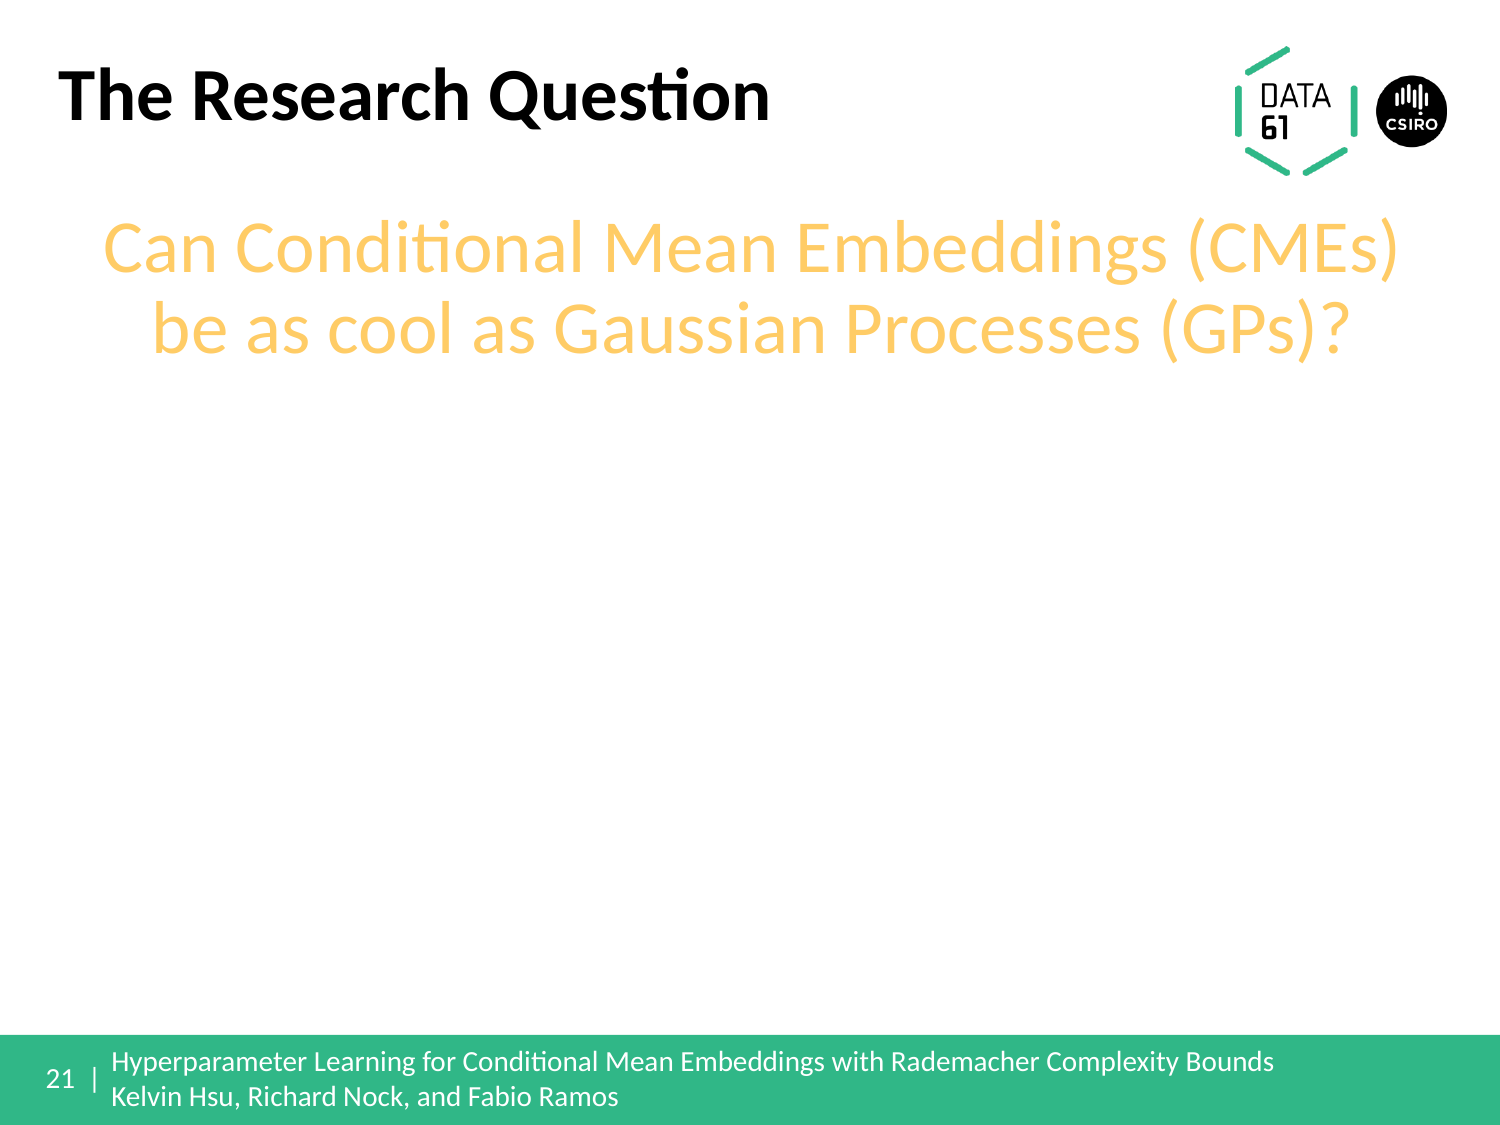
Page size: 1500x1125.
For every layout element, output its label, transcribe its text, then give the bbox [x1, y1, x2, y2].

footer Hyperparameter Learning for Conditional Mean Embeddings with Rademacher Complexity Bounds Kelvin Hsu, Richard Nock, and Fabio Ramos [111, 1066, 1293, 1088]
title The Research Question [58, 45, 1211, 185]
slide_number 21 | [41, 1066, 102, 1088]
list Can Conditional Mean Embeddings (CMEs) be as cool as Gaussian Processes (GPs)? [58, 208, 1447, 959]
picture [1235, 46, 1447, 176]
